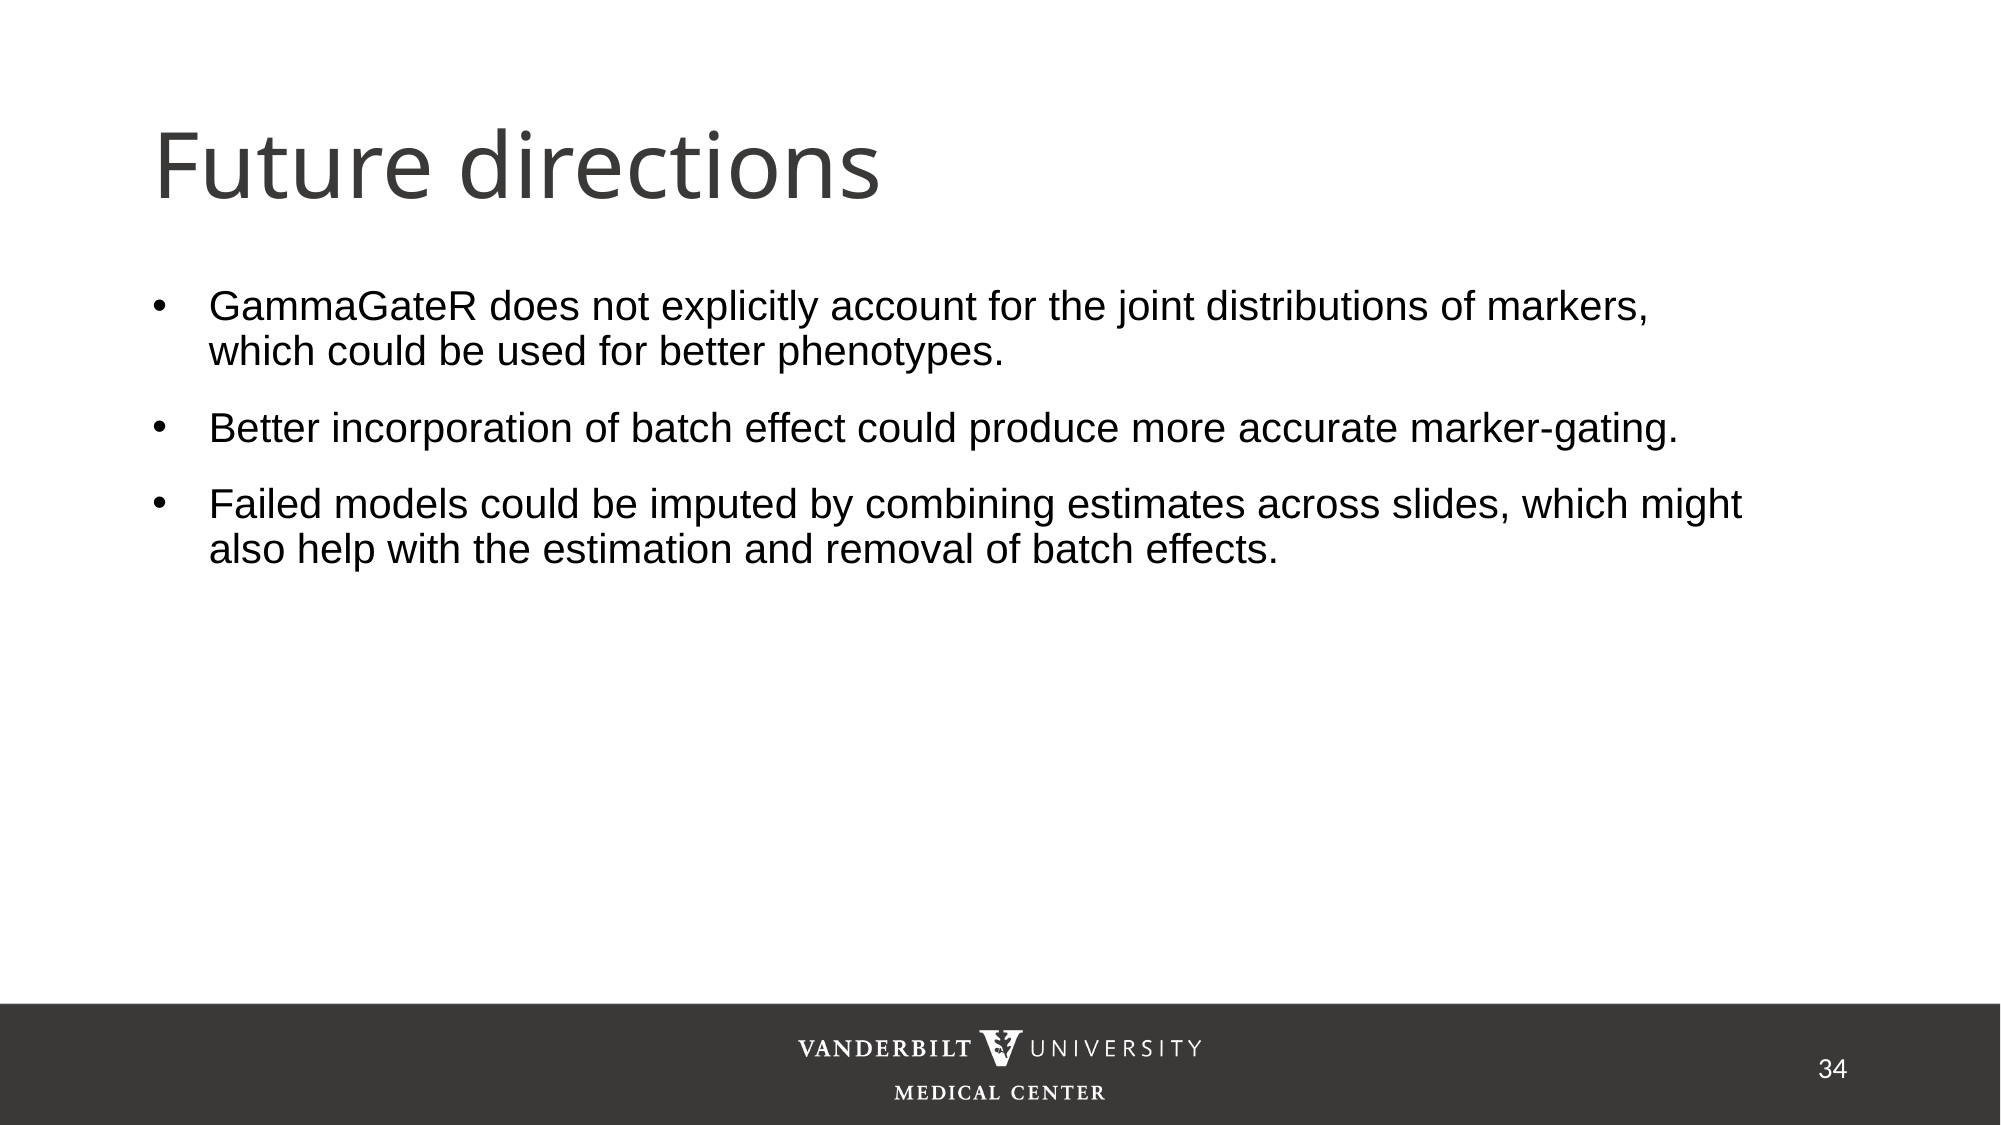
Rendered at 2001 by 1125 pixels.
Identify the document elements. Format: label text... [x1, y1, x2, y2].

title Future directions [137, 59, 1863, 278]
slide_number 34 [1412, 1037, 1863, 1097]
list GammaGateR does not explicitly account for the joint distributions of markers, which could be used for better phenotypes. Better incorporation of batch effect could produce more accurate marker-gating. Failed models could be imputed by combining estimates across slides, which might also help with the estimation and removal of batch effects. [137, 277, 1778, 948]
picture [762, 994, 1237, 1125]
